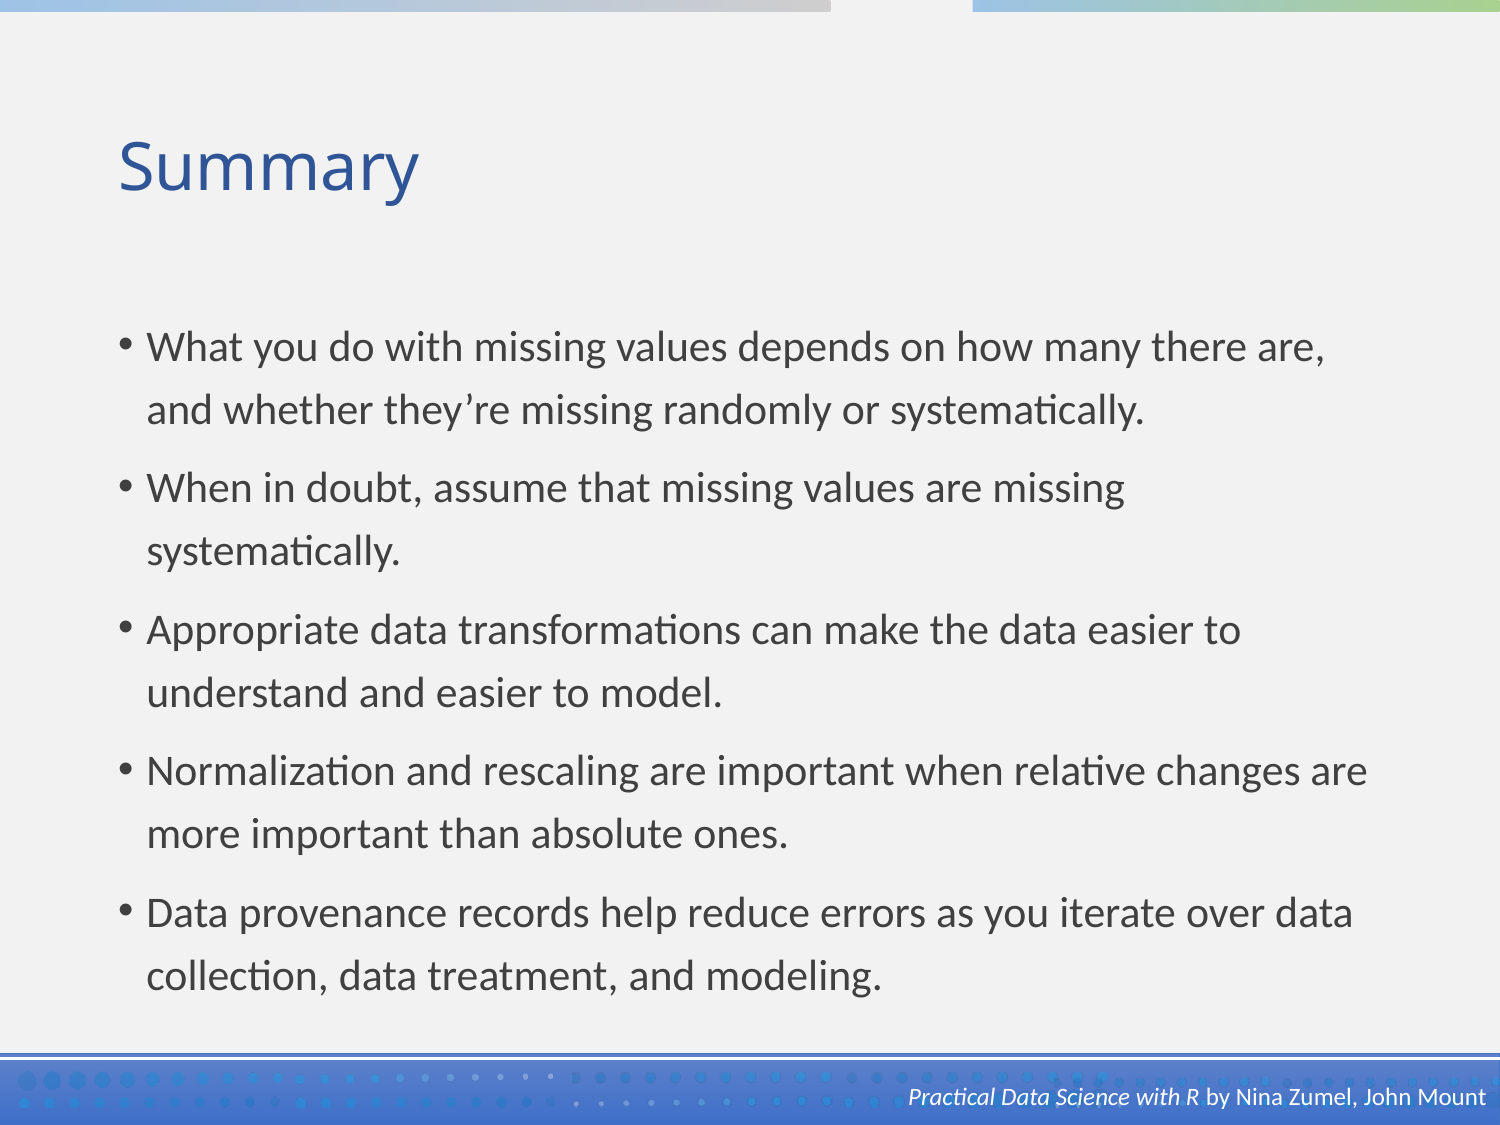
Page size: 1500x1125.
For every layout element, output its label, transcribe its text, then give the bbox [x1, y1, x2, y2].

list What you do with missing values depends on how many there are, and whether they’re missing randomly or systematically. When in doubt, assume that missing values are missing systematically. Appropriate data transformations can make the data easier to understand and easier to model. Normalization and rescaling are important when relative changes are more important than absolute ones. Data provenance records help reduce errors as you iterate over data collection, data treatment, and modeling. [103, 299, 1397, 1014]
text_box Practical Data Science with R by Nina Zumel, John Mount [893, 1072, 1500, 1118]
title Summary [103, 59, 1397, 278]
